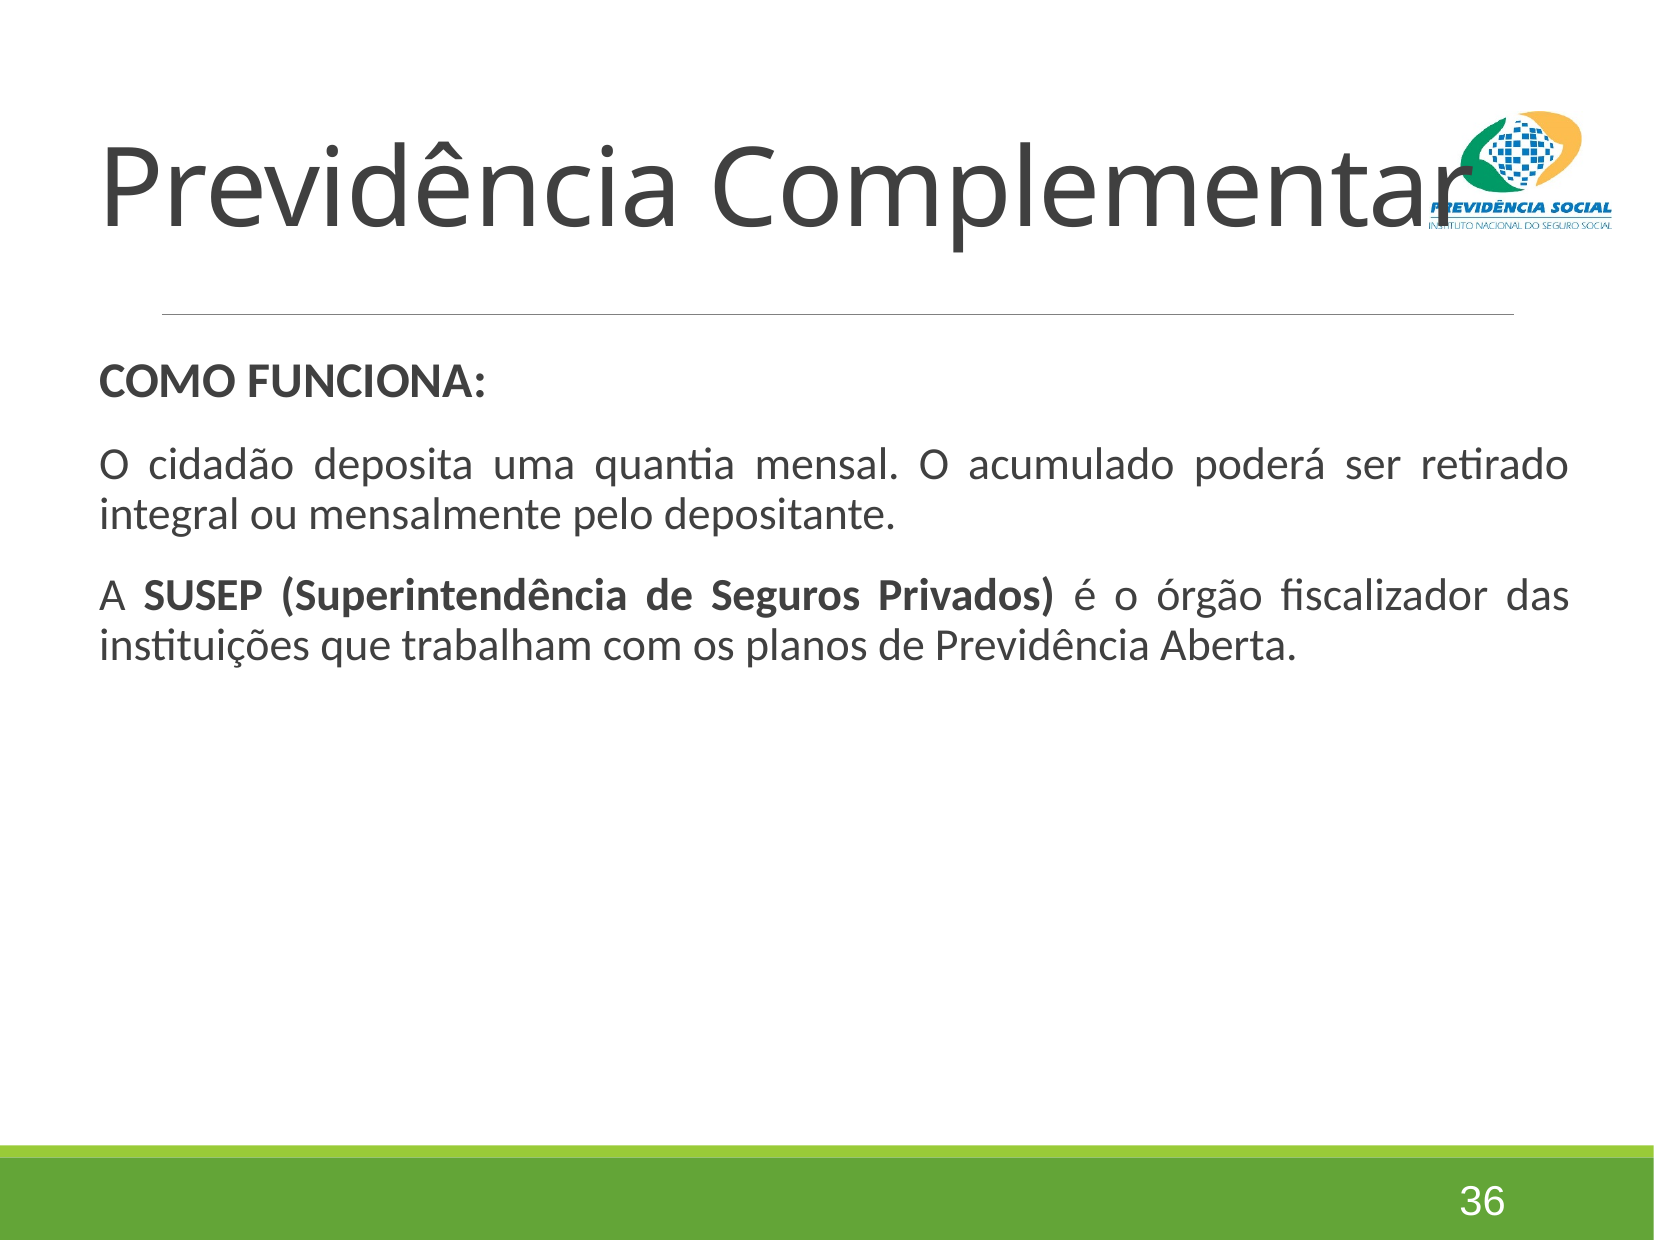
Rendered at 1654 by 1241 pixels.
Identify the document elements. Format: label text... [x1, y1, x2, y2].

title Previdência Complementar [82, 49, 1571, 257]
slide_number 36 [1342, 1167, 1521, 1235]
list COMO FUNCIONA: O cidadão deposita uma quantia mensal. O acumulado poderá ser retirado integral ou mensalmente pelo depositante. A SUSEP (Superintendência de Seguros Privados) é o órgão fiscalizador das instituições que trabalham com os planos de Previdência Aberta. [82, 346, 1571, 1081]
picture [1571, 111, 1612, 229]
